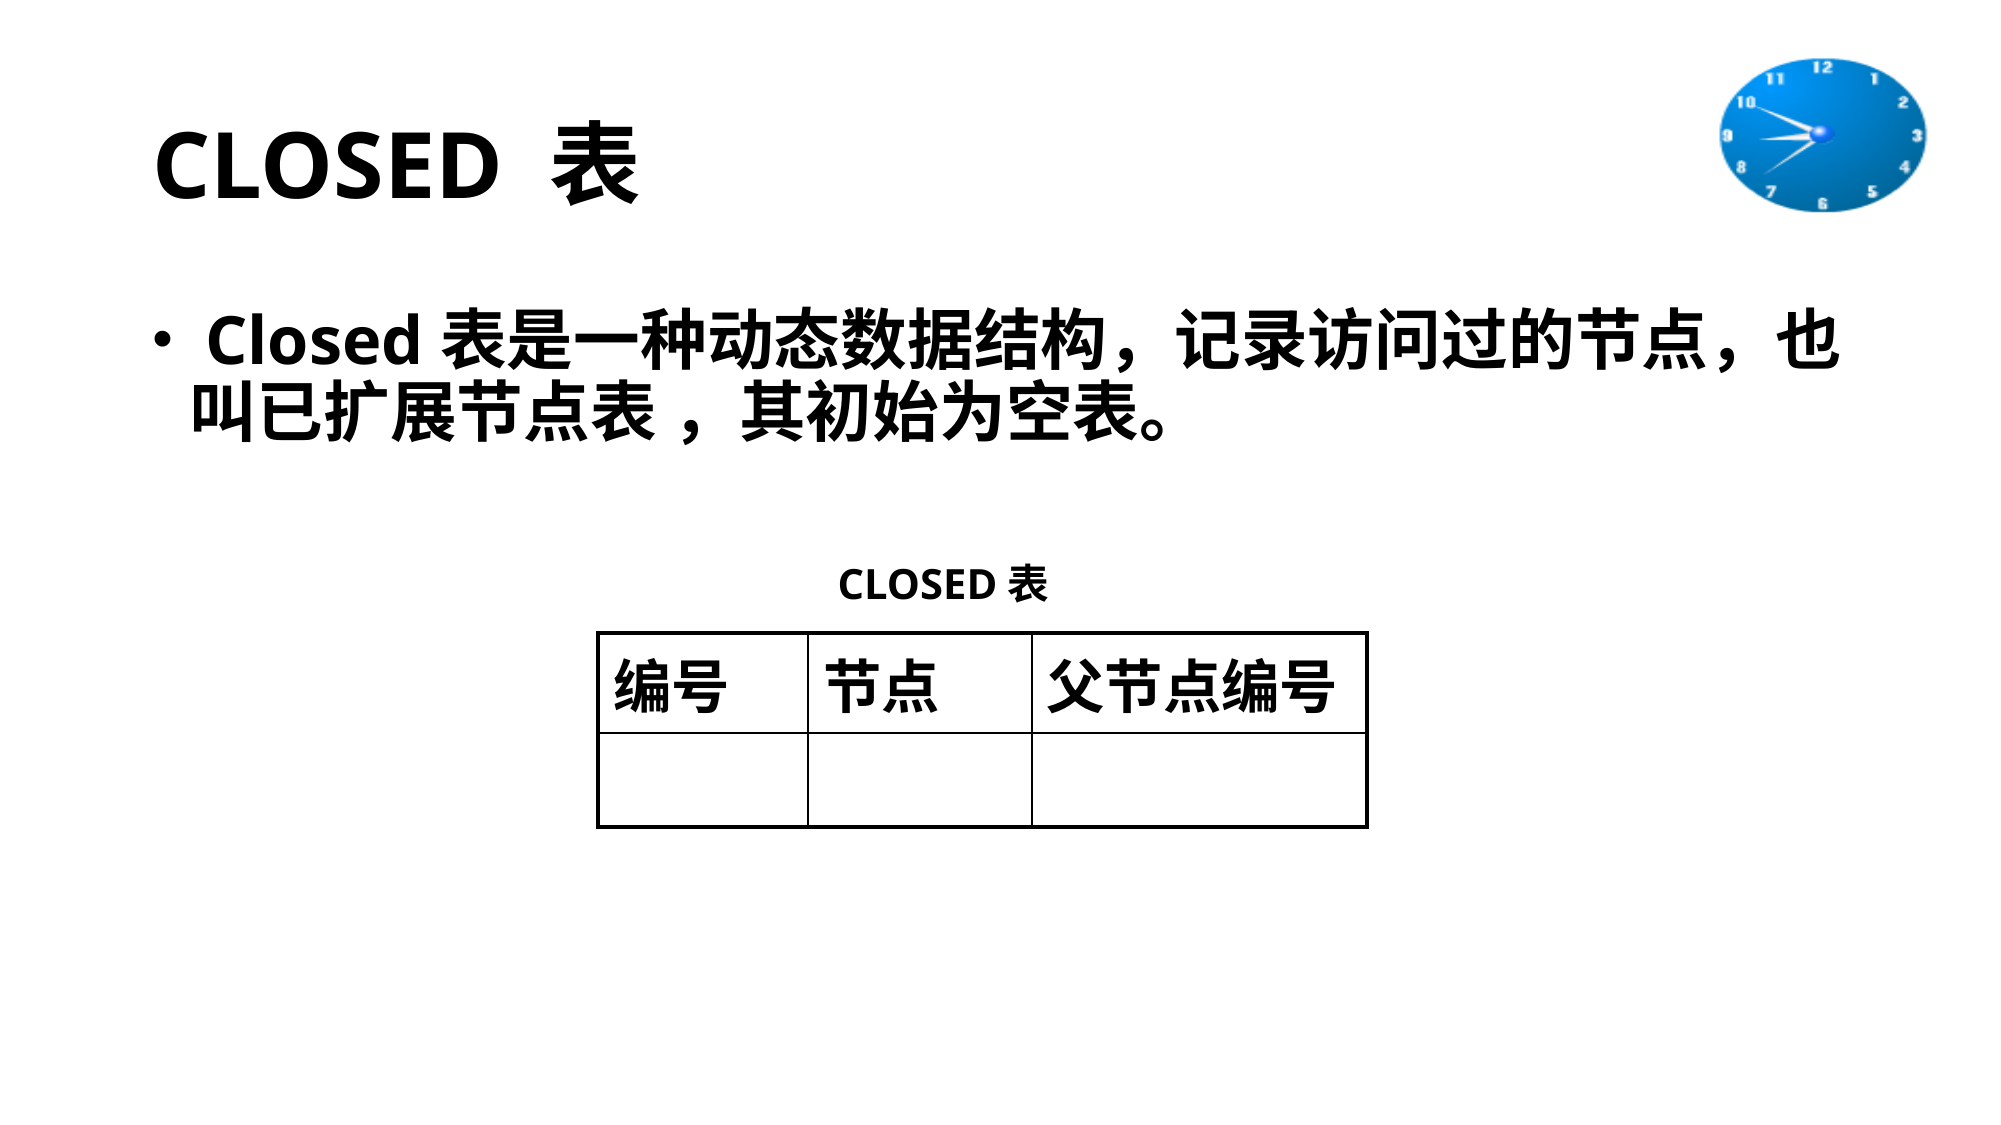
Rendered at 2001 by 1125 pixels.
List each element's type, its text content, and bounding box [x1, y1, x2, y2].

title CLOSED 表 [137, 59, 1863, 278]
table_cell [600, 734, 807, 825]
table_cell [809, 734, 1031, 825]
picture [1867, 186, 1878, 198]
list Closed表是一种动态数据结构，记录访问过的节点，也叫已扩展节点表 ，其初始为空表。 [137, 299, 1863, 1014]
picture [1691, 54, 1959, 217]
table_cell [1033, 734, 1365, 825]
picture [1899, 161, 1910, 174]
table_header 节点 [809, 635, 1031, 732]
table_header 编号 [600, 635, 807, 732]
text_box CLOSED表 [822, 550, 1095, 616]
table_header 父节点编号 [1033, 635, 1365, 732]
